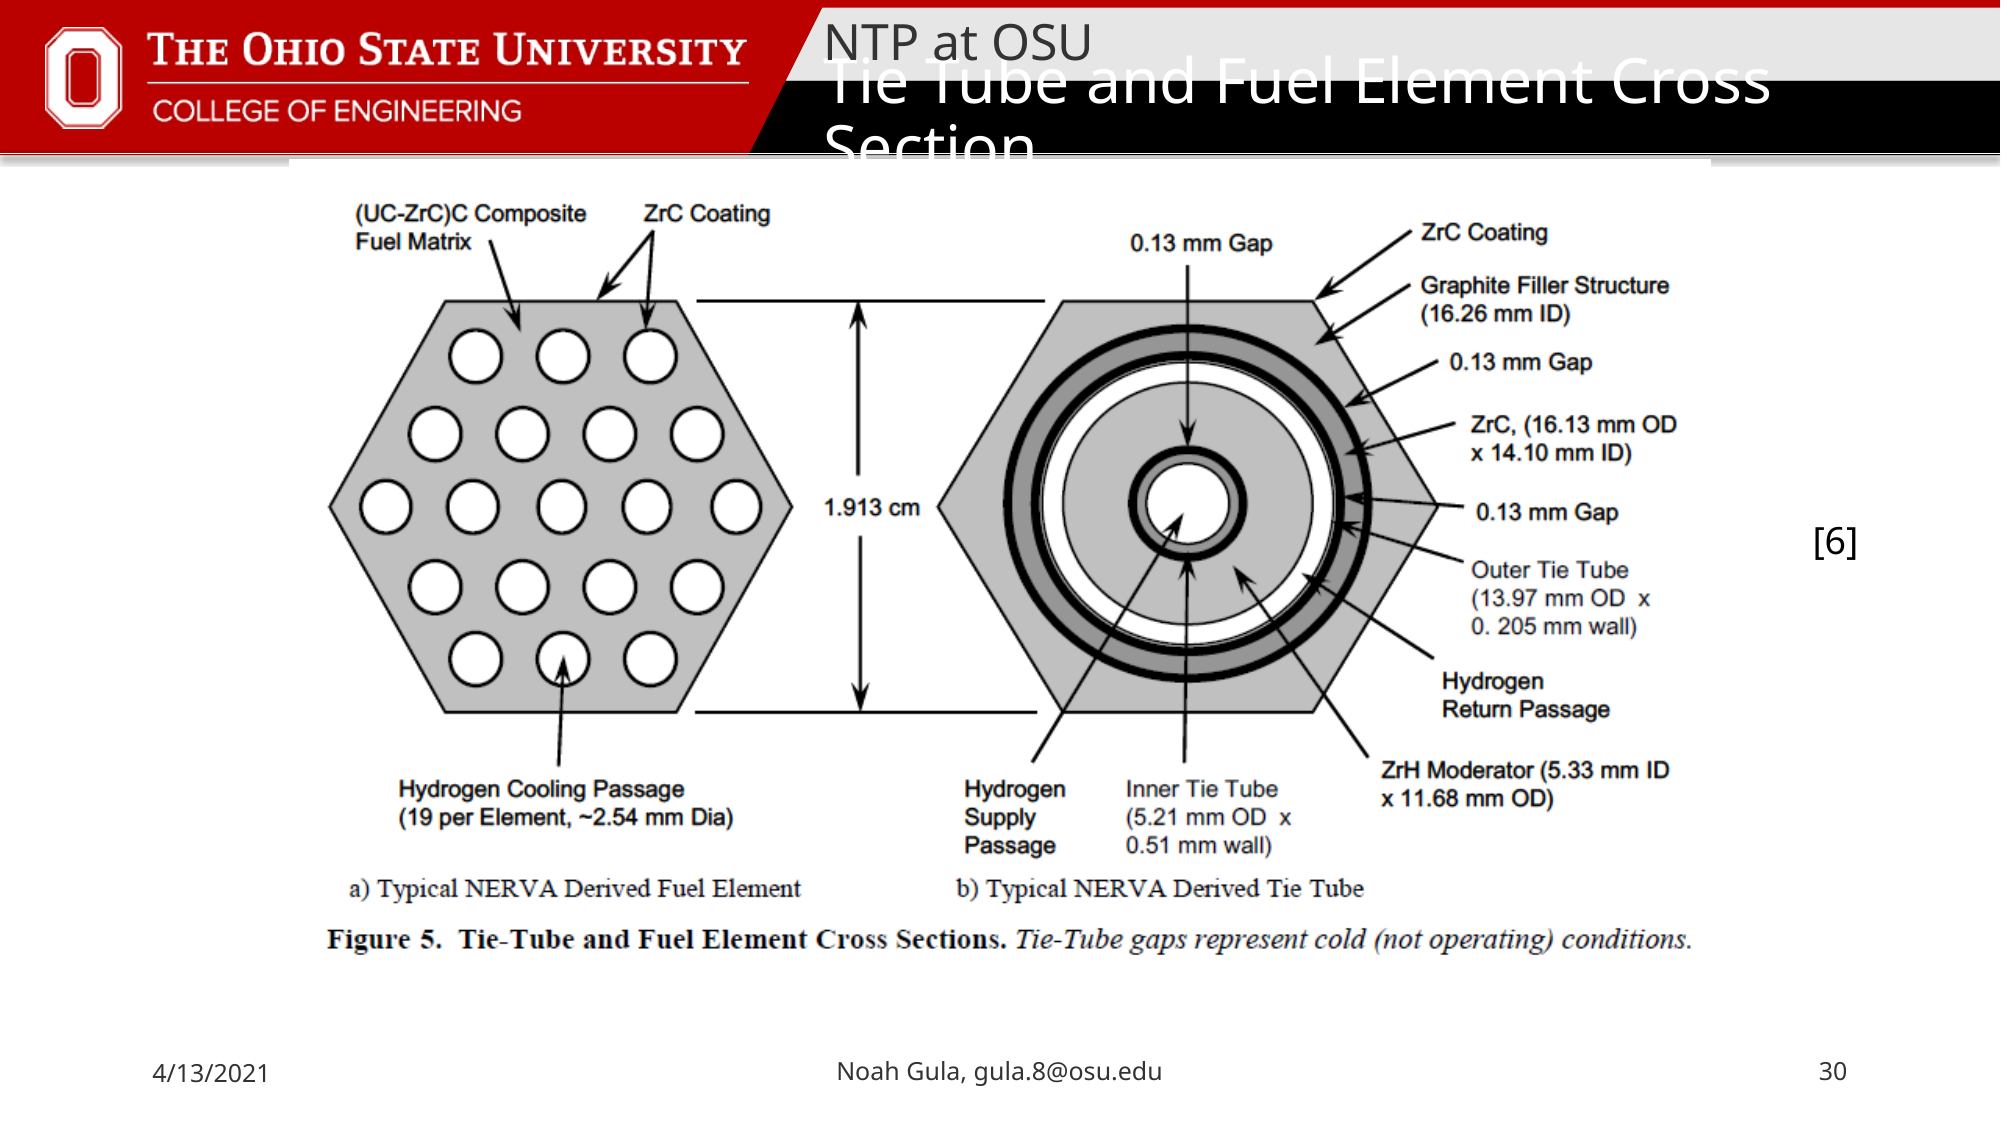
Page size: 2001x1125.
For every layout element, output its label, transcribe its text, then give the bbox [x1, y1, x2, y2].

list NTP at OSU [823, 7, 2000, 81]
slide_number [137, 1042, 588, 1103]
picture [45, 27, 749, 129]
text_box [6] [1797, 509, 1898, 570]
slide_number 30 [1412, 1042, 1863, 1103]
title Tie Tube and Fuel Element Cross Section [823, 81, 2000, 154]
footer Noah Gula, gula.8@osu.edu [662, 1042, 1338, 1103]
picture [289, 159, 1711, 966]
